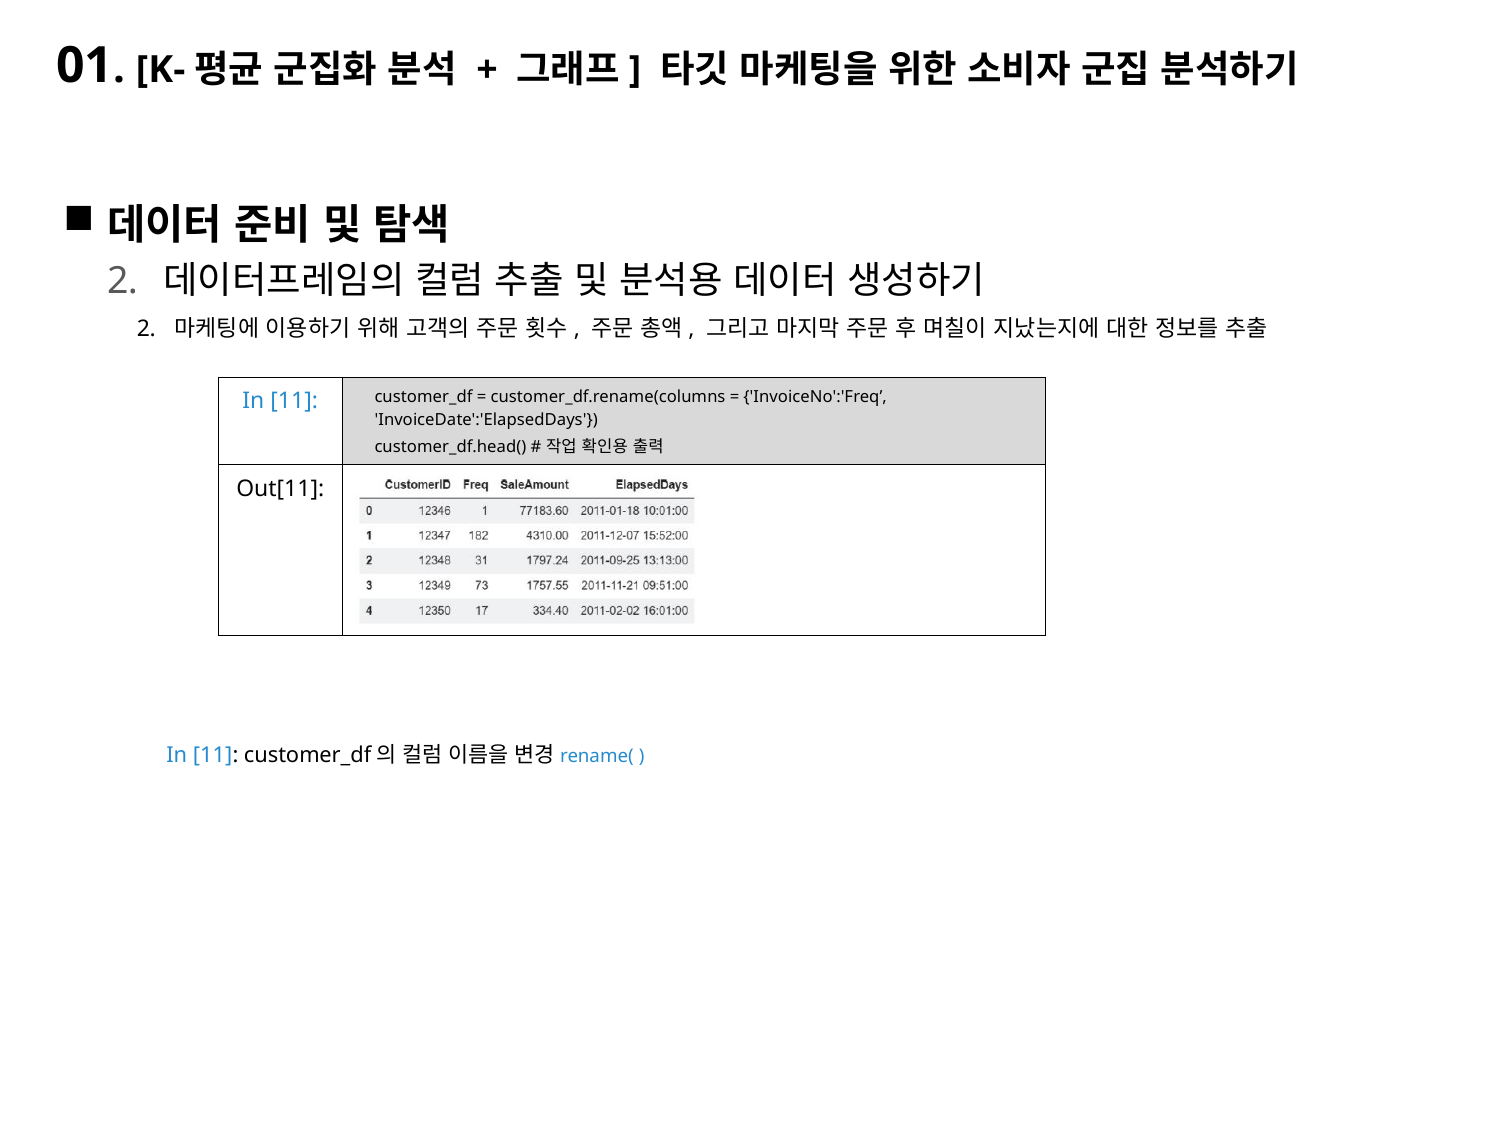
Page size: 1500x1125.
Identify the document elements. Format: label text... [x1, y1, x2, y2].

table_header In [11]: [219, 378, 342, 464]
picture [348, 467, 704, 631]
title 01. [K-평균 군집화 분석 + 그래프] 타깃 마케팅을 위한 소비자 군집 분석하기 [41, 17, 1467, 107]
table_cell Out[11]: [219, 465, 342, 635]
table_cell [343, 465, 1045, 635]
list 데이터 준비 및 탐색 데이터프레임의 컬럼 추출 및 분석용 데이터 생성하기 마케팅에 이용하기 위해 고객의 주문 횟수, 주문 총액, 그리고 마지막 주문 후 며칠이 지났는지에 대한 정보를 추출 In [11]: customer_df의 컬럼 이름을 변경rename( ) [48, 165, 1467, 1064]
table_header customer_df = customer_df.rename(columns = {'InvoiceNo':'Freq’, 'InvoiceDate':'ElapsedDays'}) customer_df.head() #작업 확인용 출력 [343, 378, 1045, 464]
